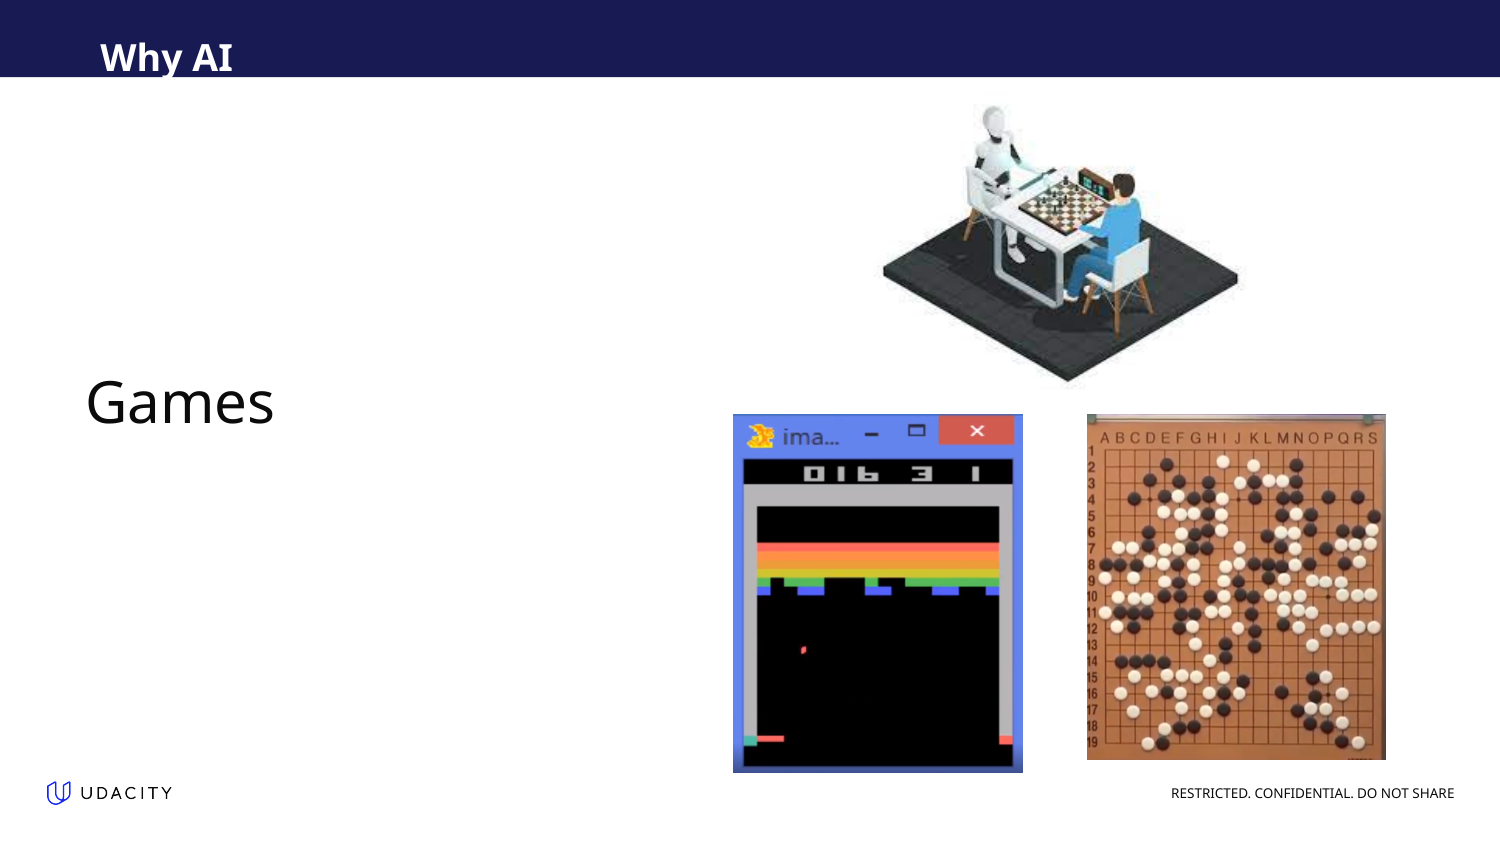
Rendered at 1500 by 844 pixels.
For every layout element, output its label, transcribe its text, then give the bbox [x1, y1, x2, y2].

title Games [85, 341, 750, 460]
picture [1086, 414, 1386, 761]
picture [732, 414, 1023, 774]
picture [47, 781, 172, 805]
picture [862, 92, 1264, 393]
subtitle Why AI [100, 34, 1406, 71]
